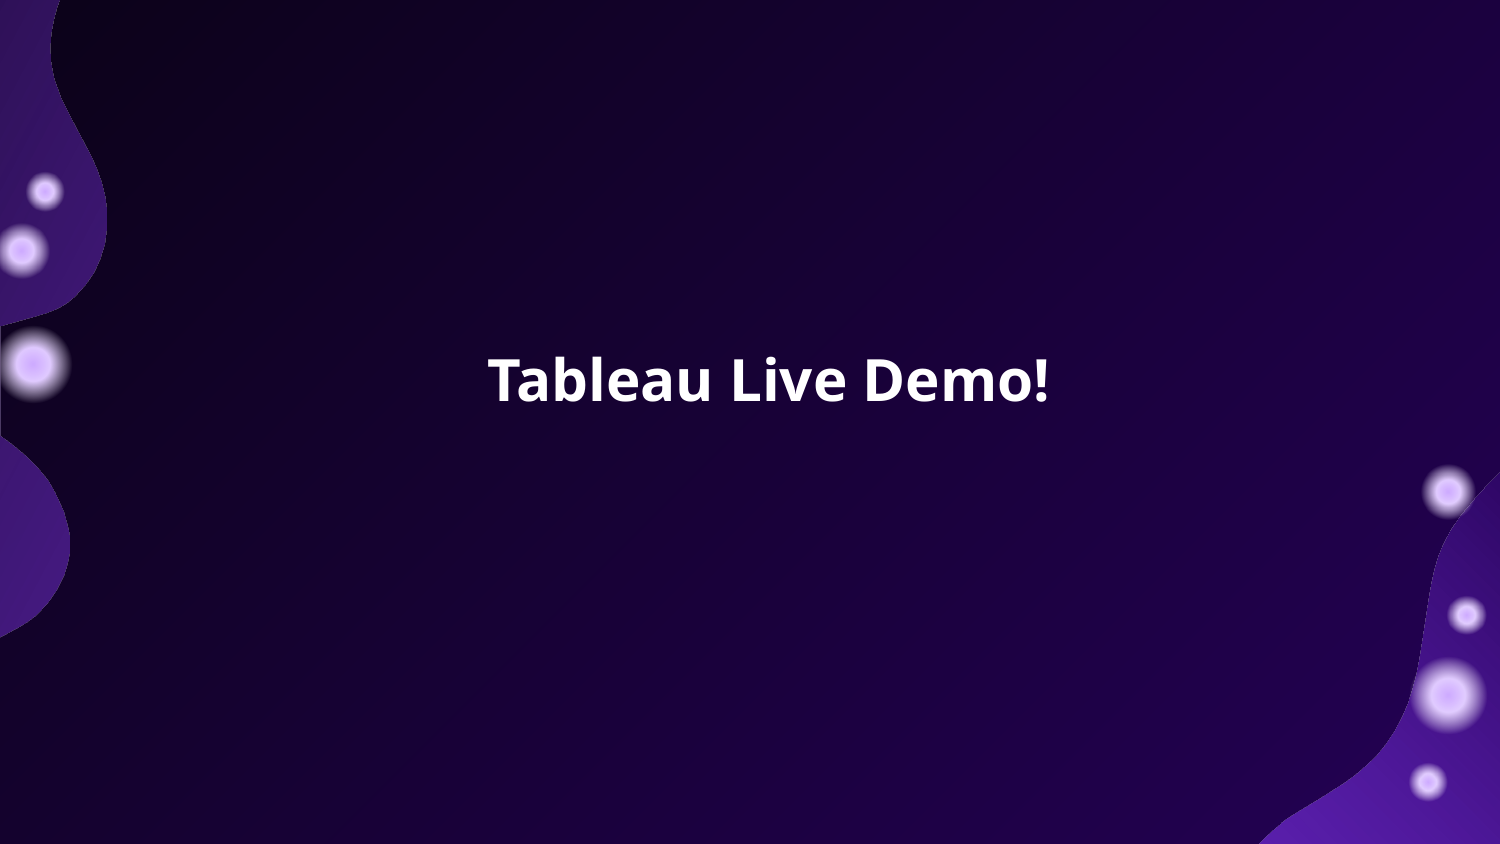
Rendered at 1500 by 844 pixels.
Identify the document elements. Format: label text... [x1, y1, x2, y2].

title Tableau Live Demo! [136, 327, 1401, 422]
